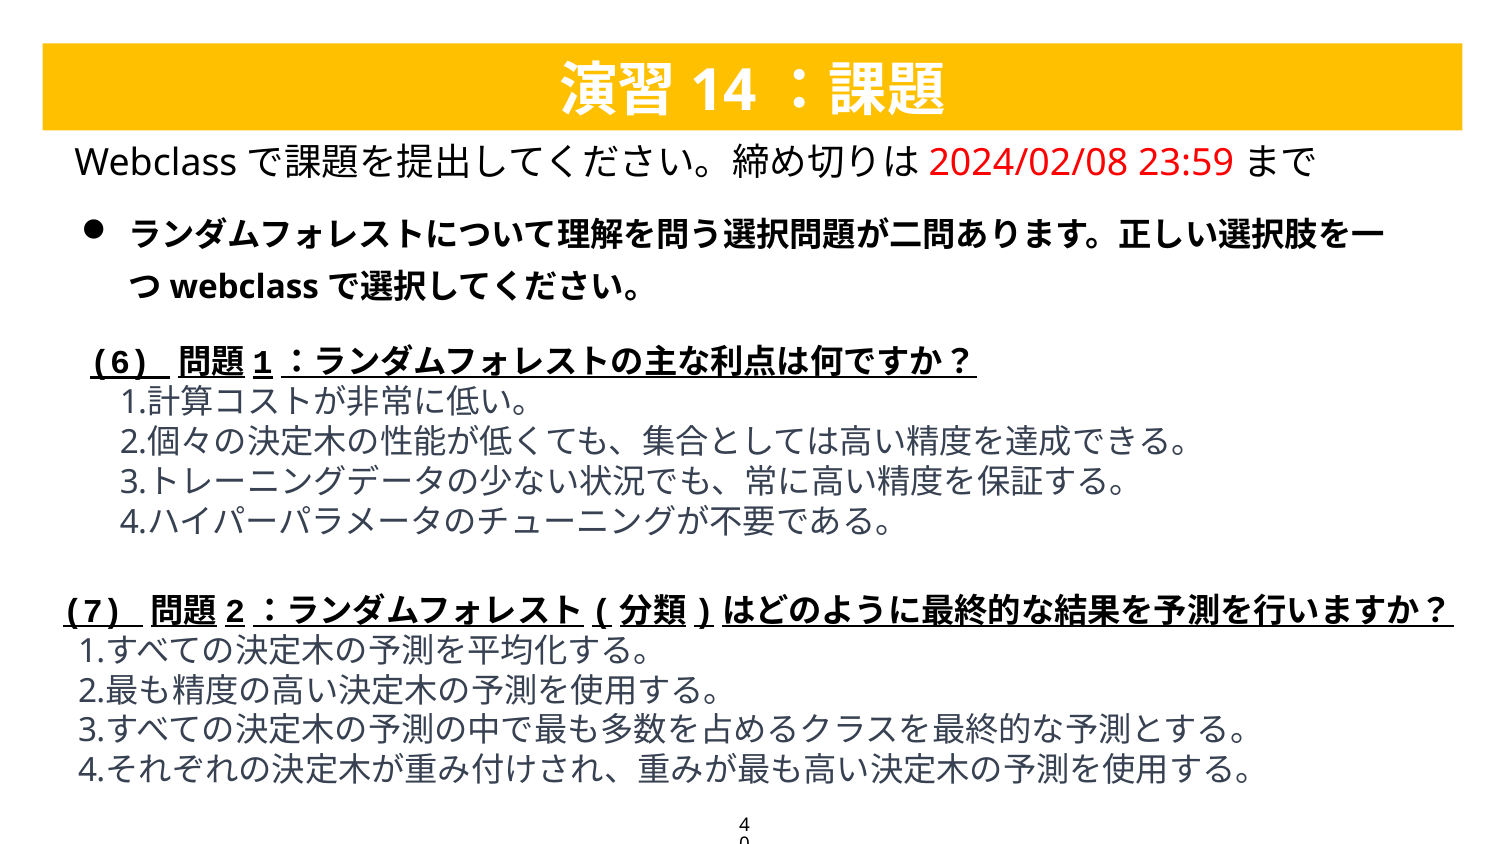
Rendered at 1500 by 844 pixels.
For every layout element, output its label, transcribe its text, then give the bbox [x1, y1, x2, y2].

text_box (6) 問題1：ランダムフォレストの主な利点は何ですか？ 計算コストが非常に低い。 個々の決定木の性能が低くても、集合としては高い精度を達成できる。 トレーニングデータの少ない状況でも、常に高い精度を保証する。 ハイパーパラメータのチューニングが不要である。 [81, 331, 1214, 548]
text_box Webclassで課題を提出してください。締め切りは2024/02/08 23:59まで [59, 130, 1440, 191]
text_box 演習14：課題 [42, 43, 1463, 131]
slide_number 40 [730, 804, 769, 844]
text_box (7) 問題2：ランダムフォレスト(分類)はどのように最終的な結果を予測を行いますか？ すべての決定木の予測を平均化する。 最も精度の高い決定木の予測を使用する。 すべての決定木の予測の中で最も多数を占めるクラスを最終的な予測とする。 それぞれの決定木が重み付けされ、重みが最も高い決定木の予測を使用する。 [54, 580, 1462, 797]
text_box ランダムフォレストについて理解を問う選択問題が二問あります。正しい選択肢を一つwebclassで選択してください。 [73, 192, 1427, 314]
